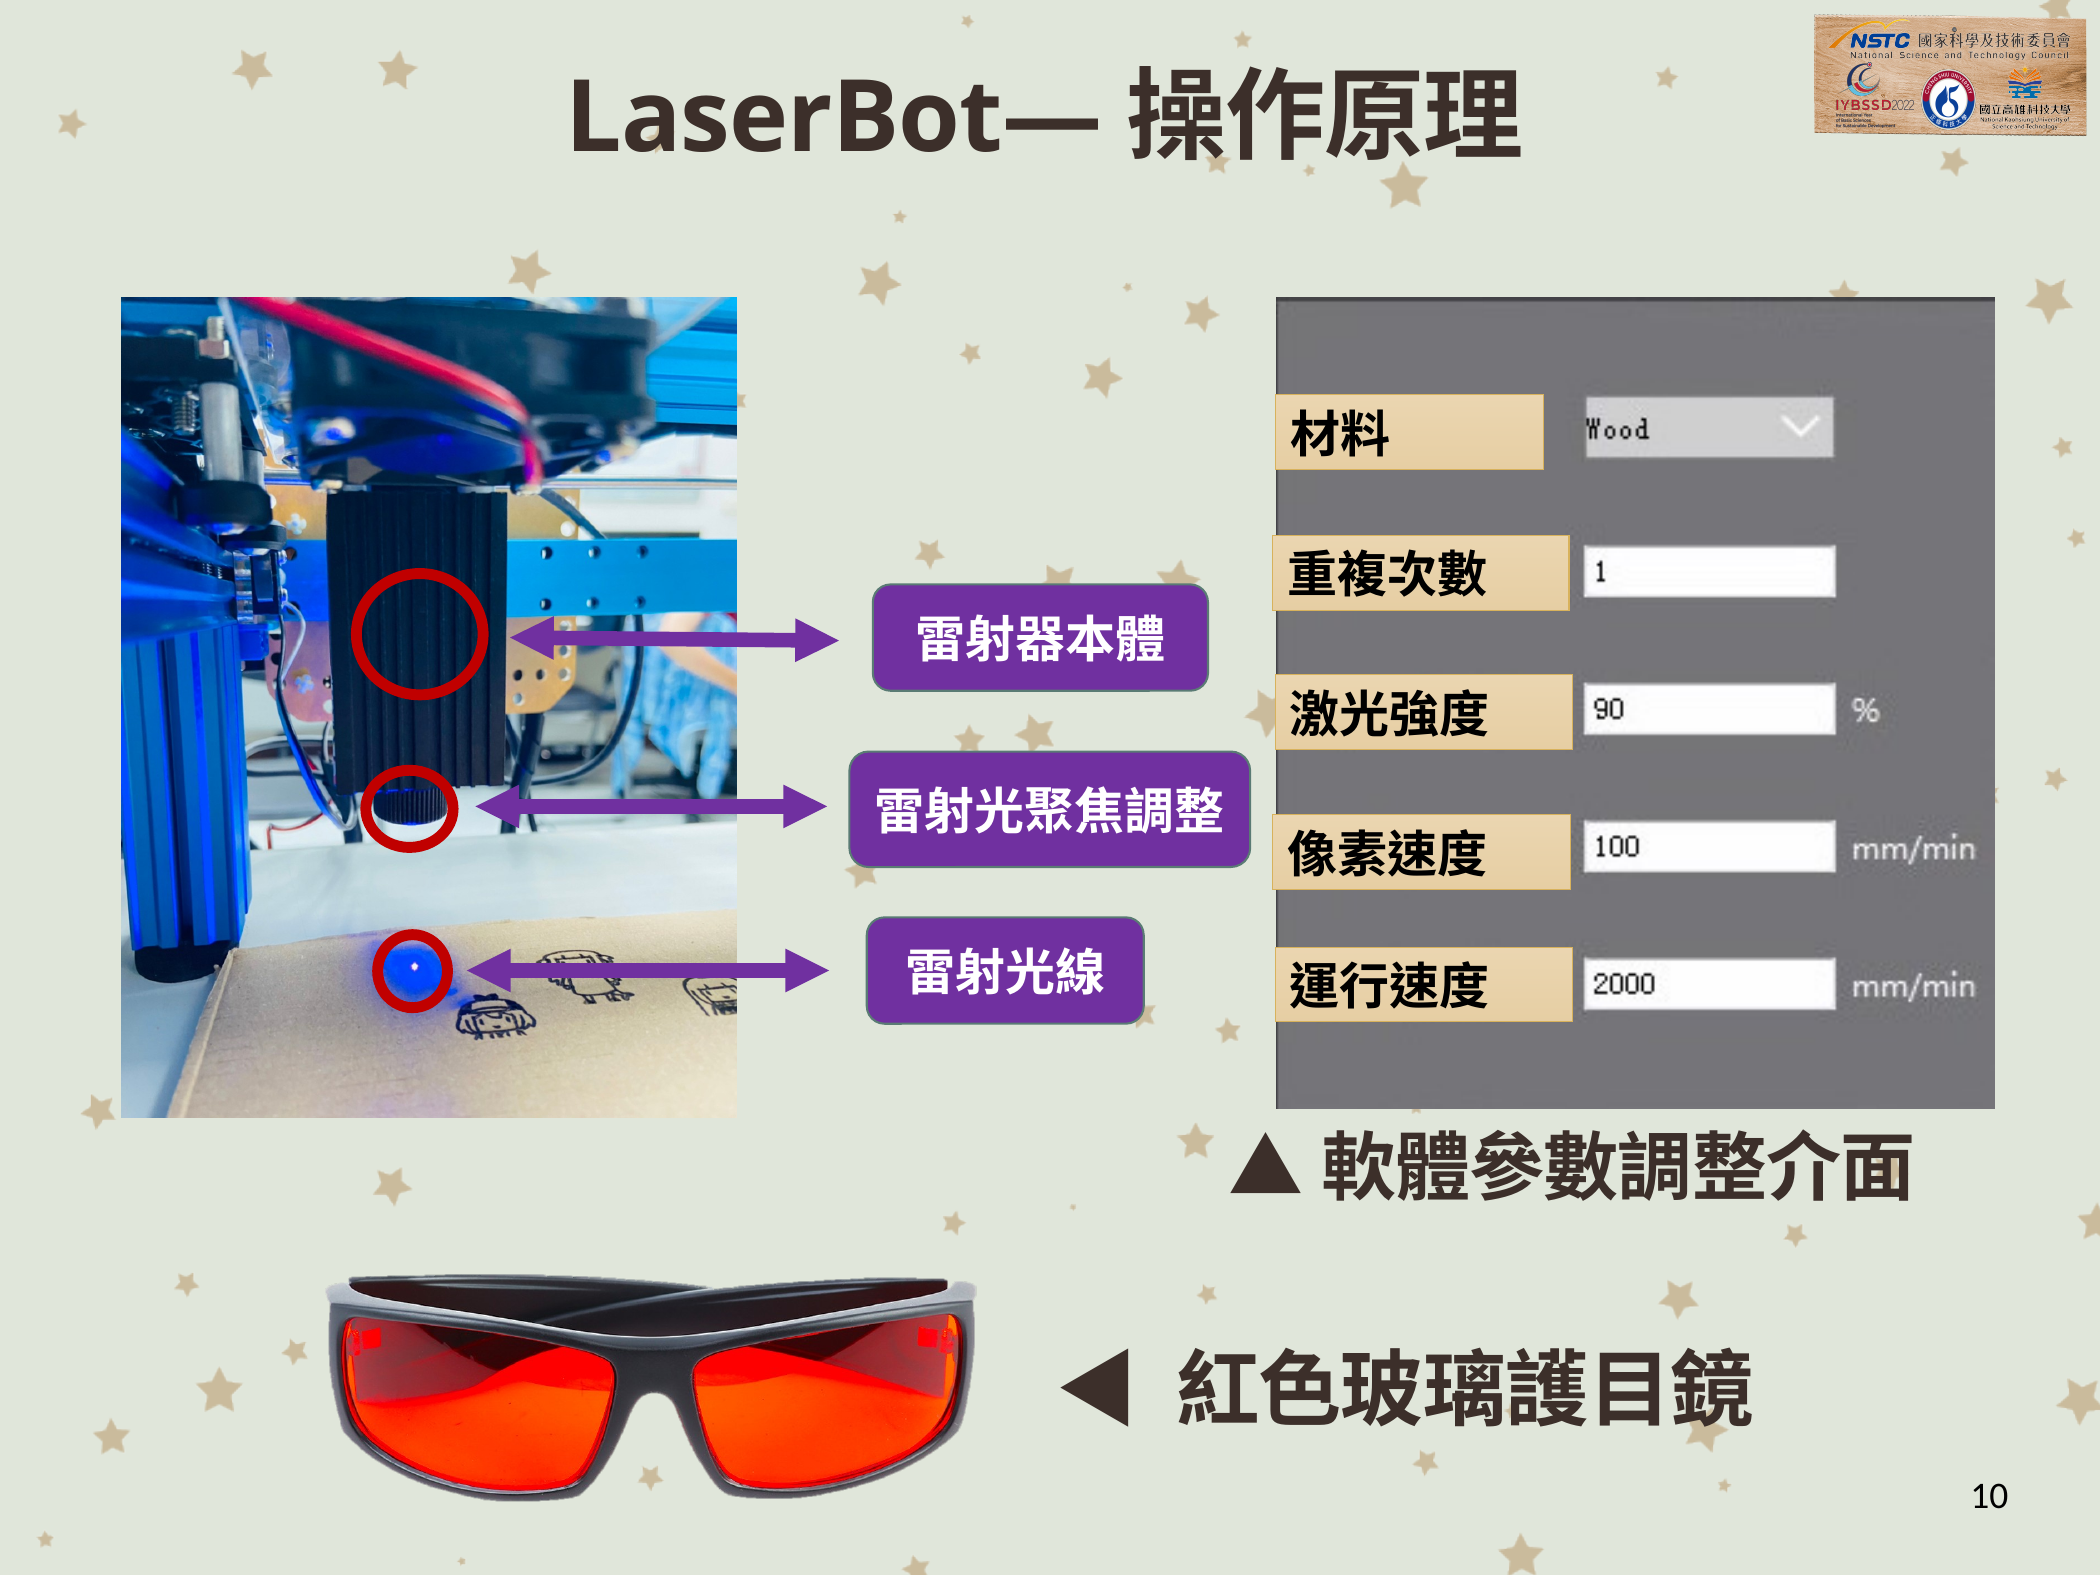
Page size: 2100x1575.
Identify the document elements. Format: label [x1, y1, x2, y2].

text_box [510, 637, 839, 641]
text_box [1808, 0, 2092, 153]
text_box [1272, 394, 1573, 1023]
picture [0, 0, 2100, 1575]
